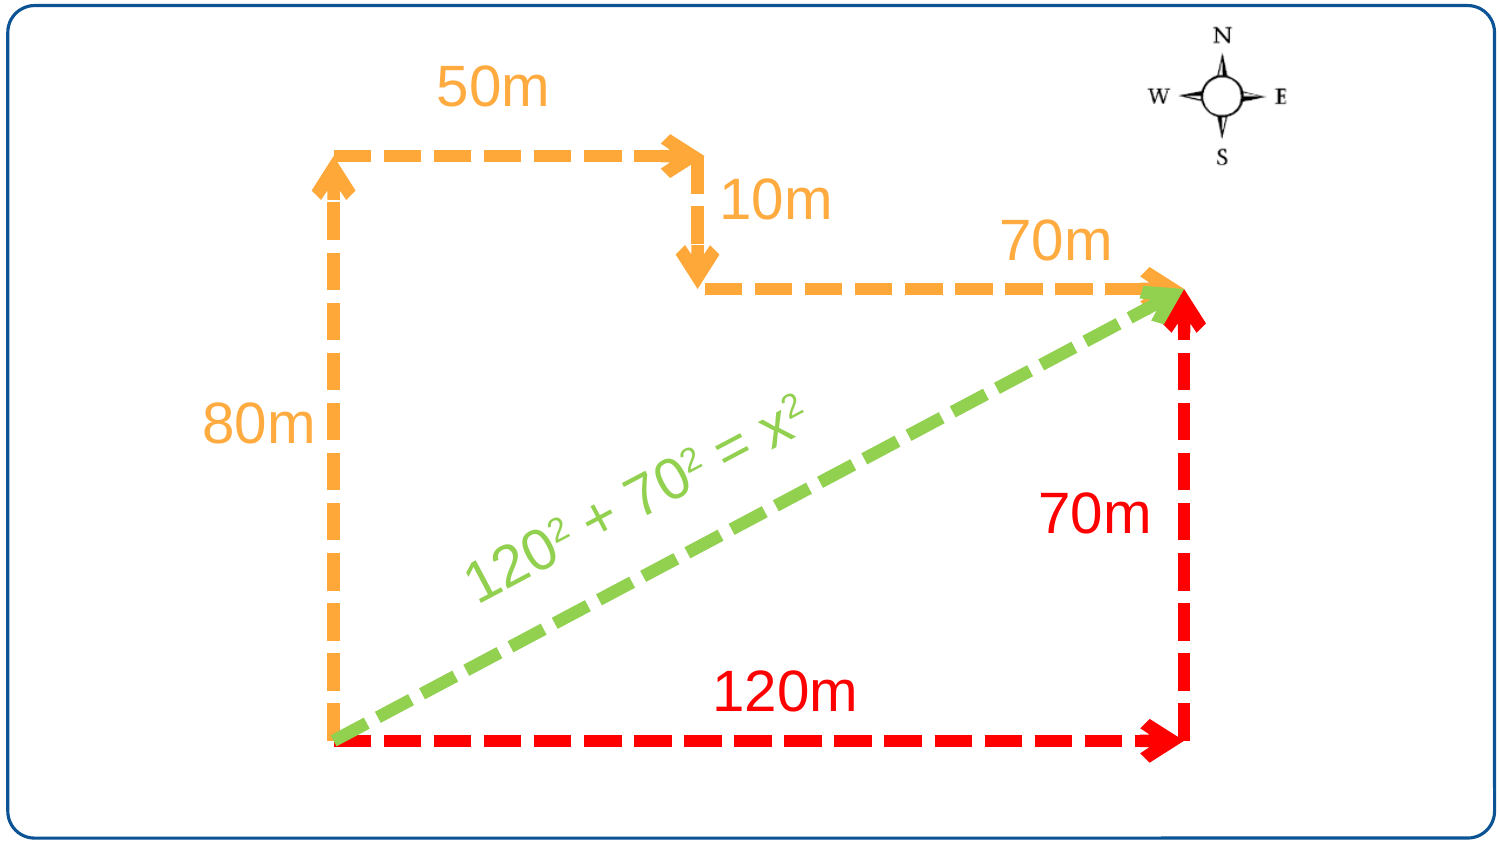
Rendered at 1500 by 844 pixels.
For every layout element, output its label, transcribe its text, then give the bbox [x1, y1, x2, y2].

text_box 50m [422, 40, 583, 126]
text_box 70m [984, 194, 1144, 280]
text_box 80m [187, 377, 327, 463]
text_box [333, 288, 1185, 742]
picture [1142, 25, 1290, 170]
text_box 10m [704, 154, 861, 240]
